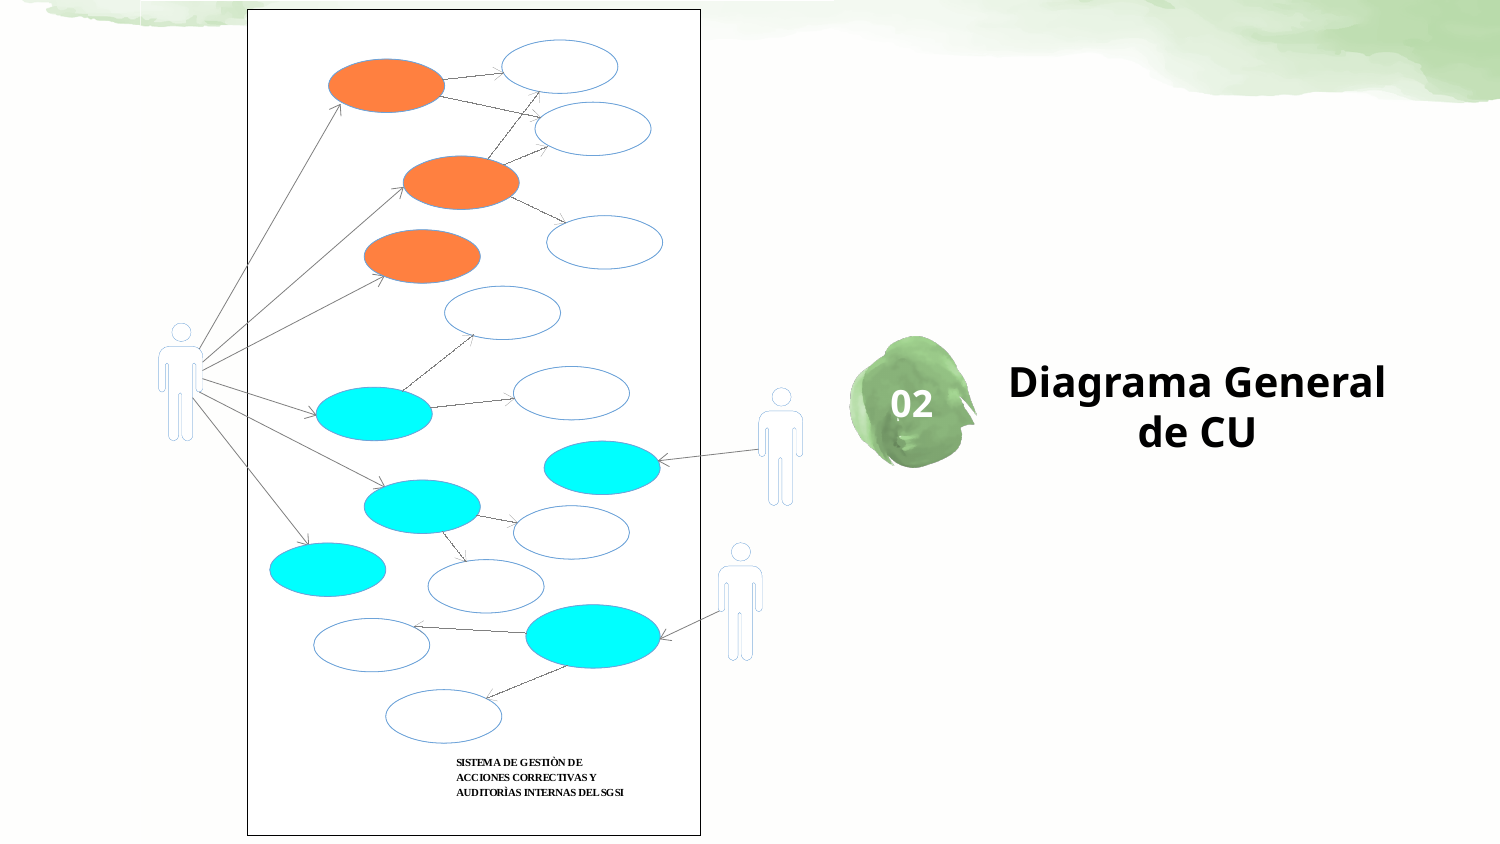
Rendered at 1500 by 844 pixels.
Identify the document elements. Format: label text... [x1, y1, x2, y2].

picture [0, 0, 1500, 844]
text_box Diagrama General de CU [980, 402, 1420, 472]
